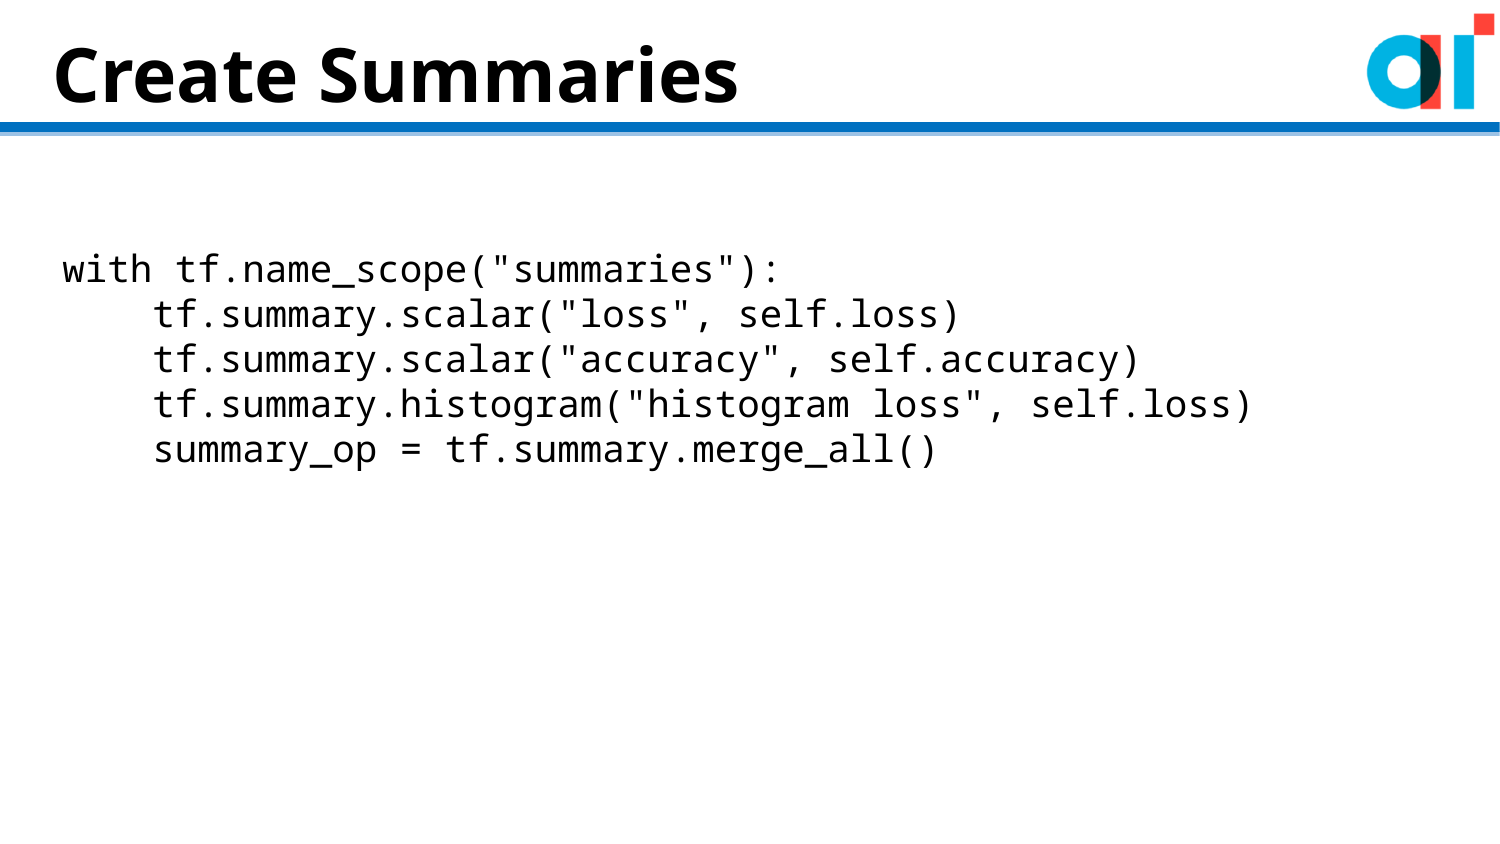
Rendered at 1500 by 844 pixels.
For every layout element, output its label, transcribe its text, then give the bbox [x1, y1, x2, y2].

title Create Summaries [41, 21, 1439, 125]
picture [1355, 0, 1500, 121]
list with tf.name_scope("summaries"): tf.summary.scalar("loss", self.loss) tf.summary.scalar("accuracy", self.accuracy) tf.summary.histogram("histogram loss", self.loss) summary_op = tf.summary.merge_all() [51, 189, 1449, 750]
